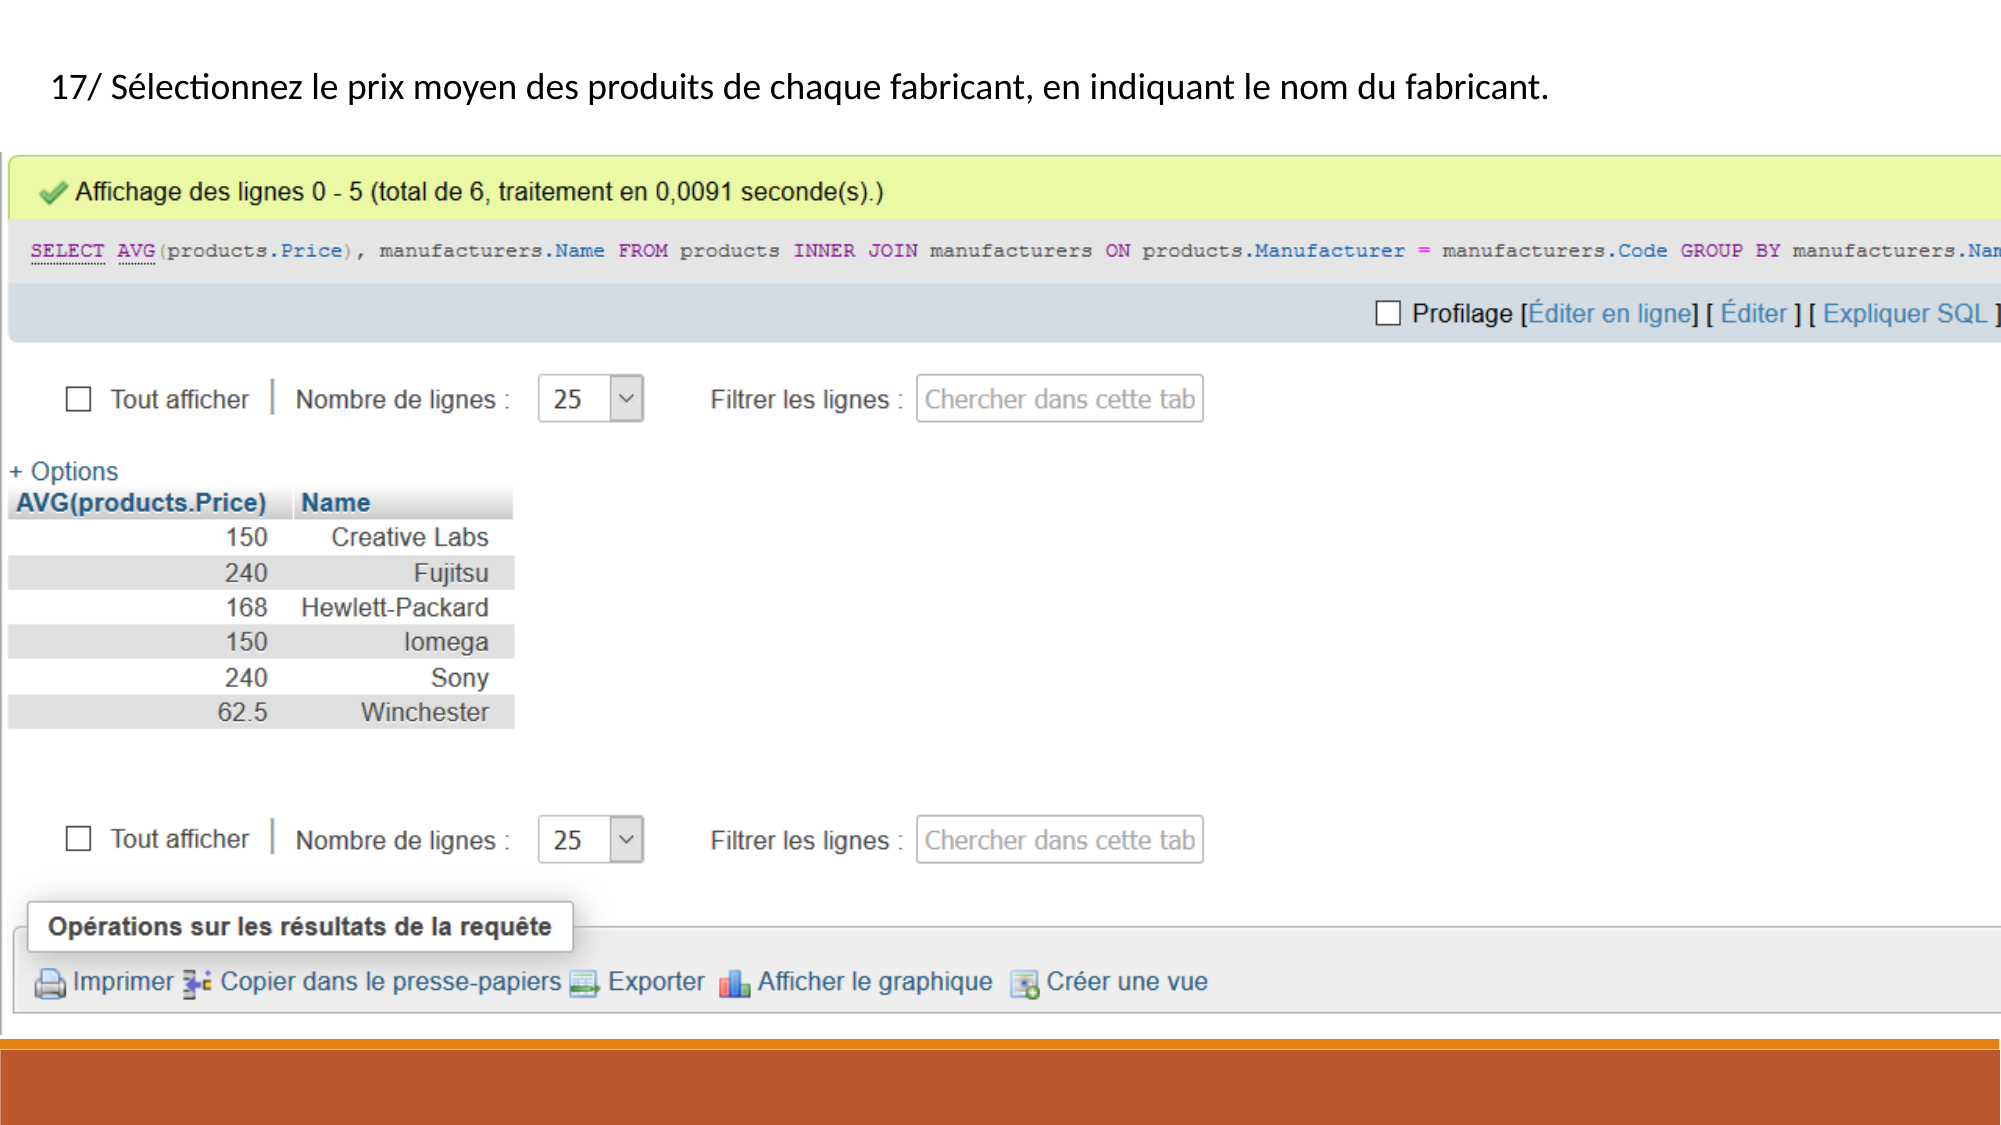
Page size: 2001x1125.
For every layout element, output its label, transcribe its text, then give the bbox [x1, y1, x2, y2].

text_box 17/ Sélectionnez le prix moyen des produits de chaque fabricant, en indiquant le nom du fabricant. [35, 54, 1830, 115]
picture [0, 151, 2001, 1036]
